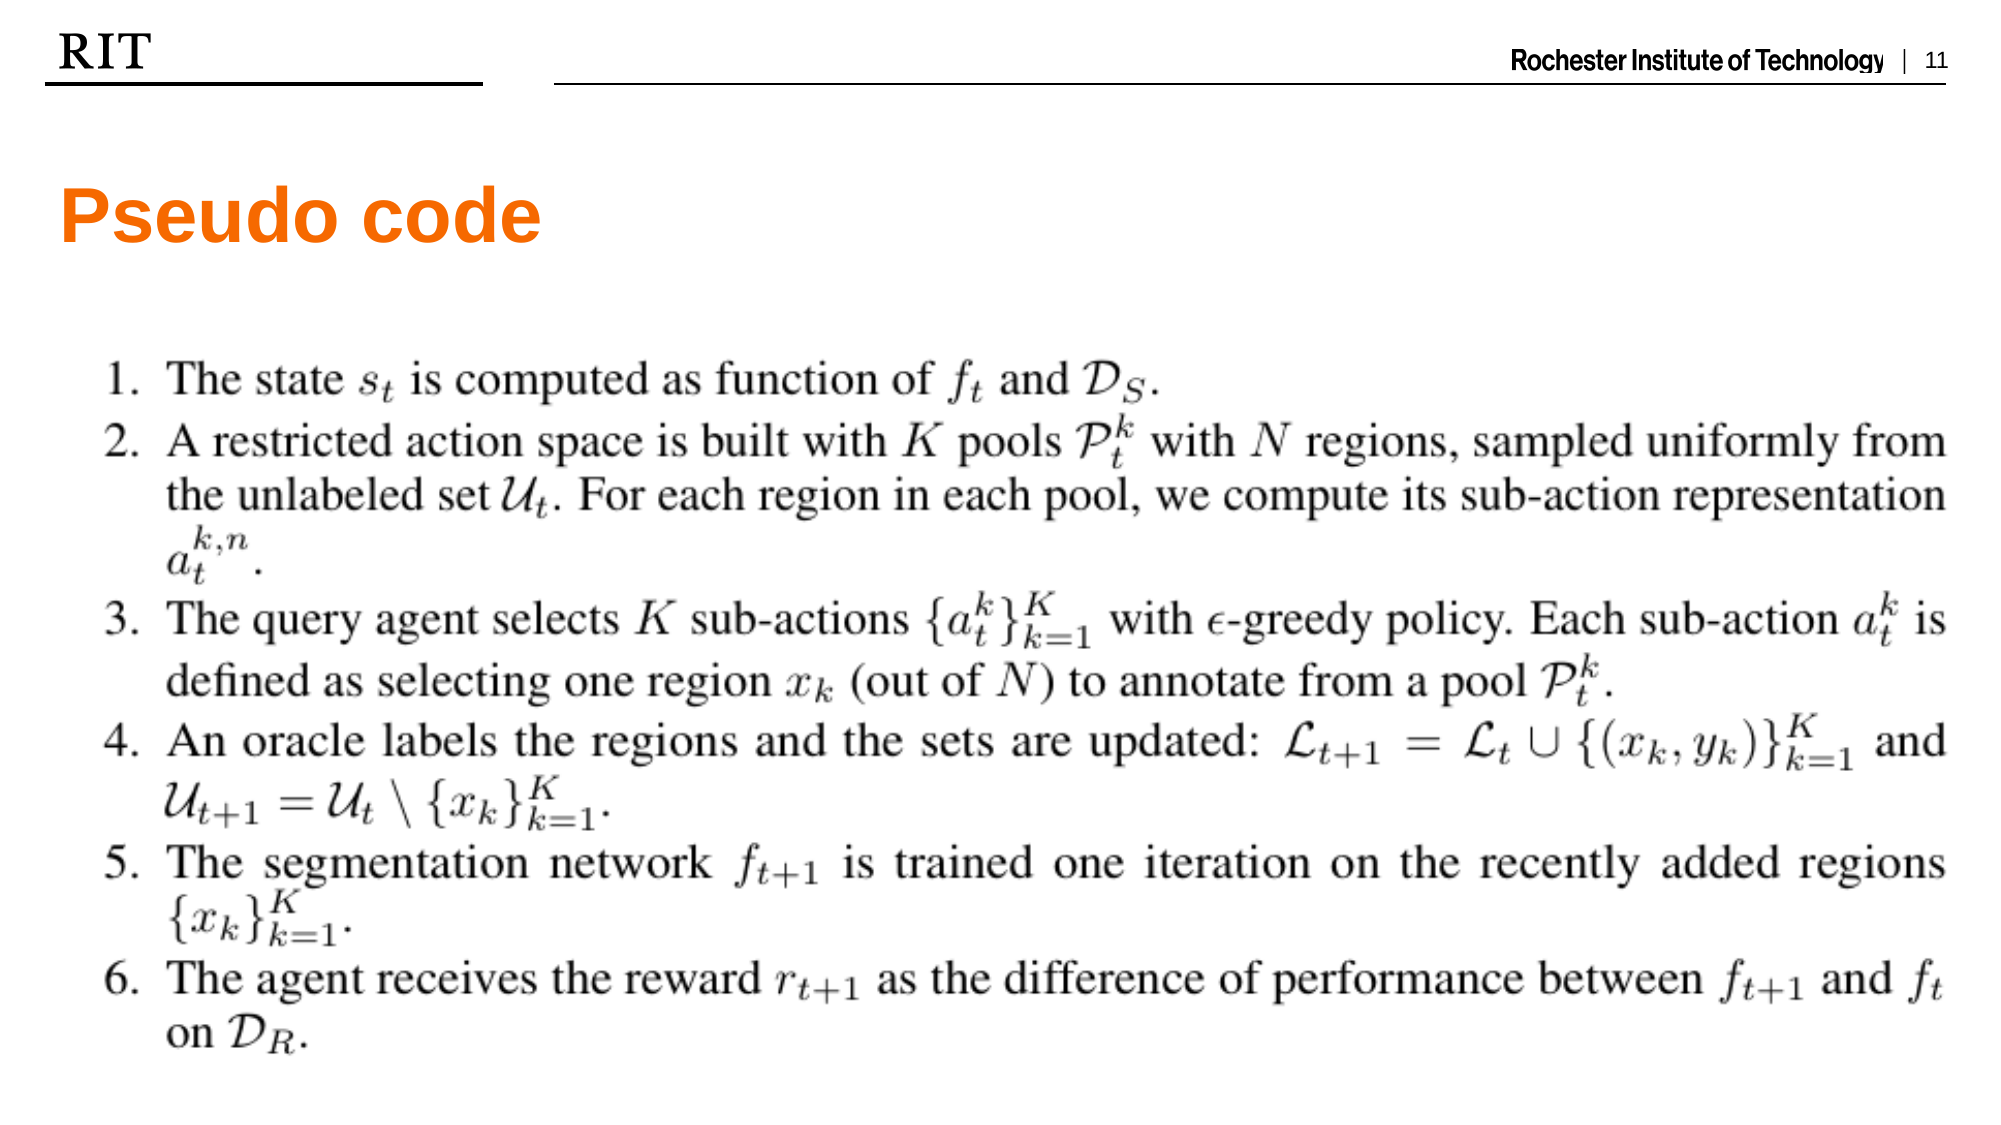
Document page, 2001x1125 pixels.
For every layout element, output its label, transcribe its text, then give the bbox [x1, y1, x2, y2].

picture [0, 312, 2000, 1084]
title Pseudo code [44, 157, 1744, 272]
picture [1512, 49, 1883, 73]
picture [58, 32, 151, 69]
